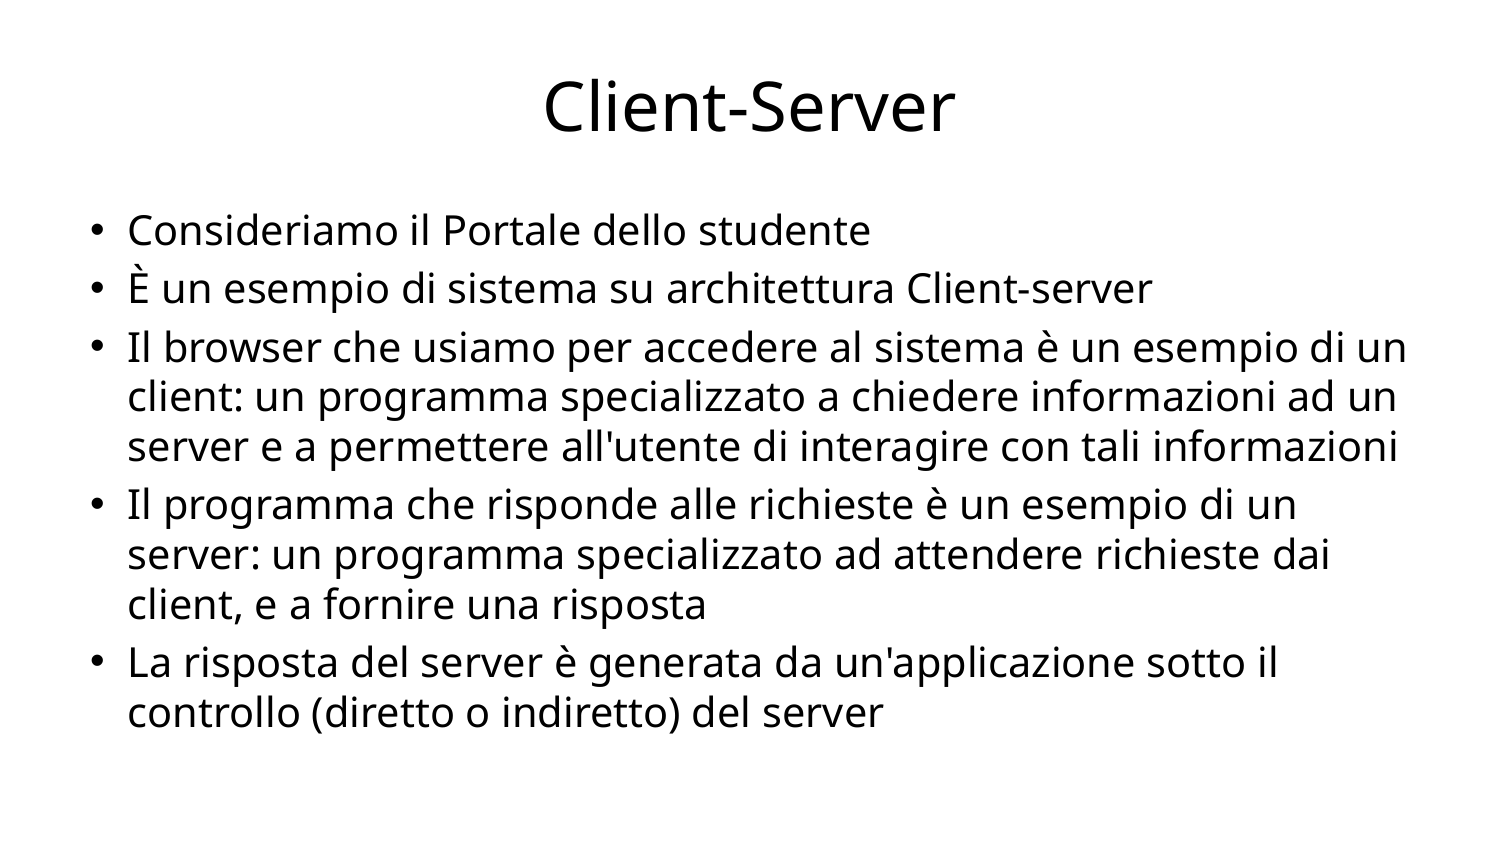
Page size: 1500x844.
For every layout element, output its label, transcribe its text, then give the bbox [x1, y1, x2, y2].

title Client-Server [75, 33, 1425, 175]
list Consideriamo il Portale dello studente È un esempio di sistema su architettura Client-server Il browser che usiamo per accedere al sistema è un esempio di un client: un programma specializzato a chiedere informazioni ad un server e a permettere all'utente di interagire con tali informazioni Il programma che risponde alle richieste è un esempio di un server: un programma specializzato ad attendere richieste dai client, e a fornire una risposta La risposta del server è generata da un'applicazione sotto il controllo (diretto o indiretto) del server [75, 196, 1435, 754]
